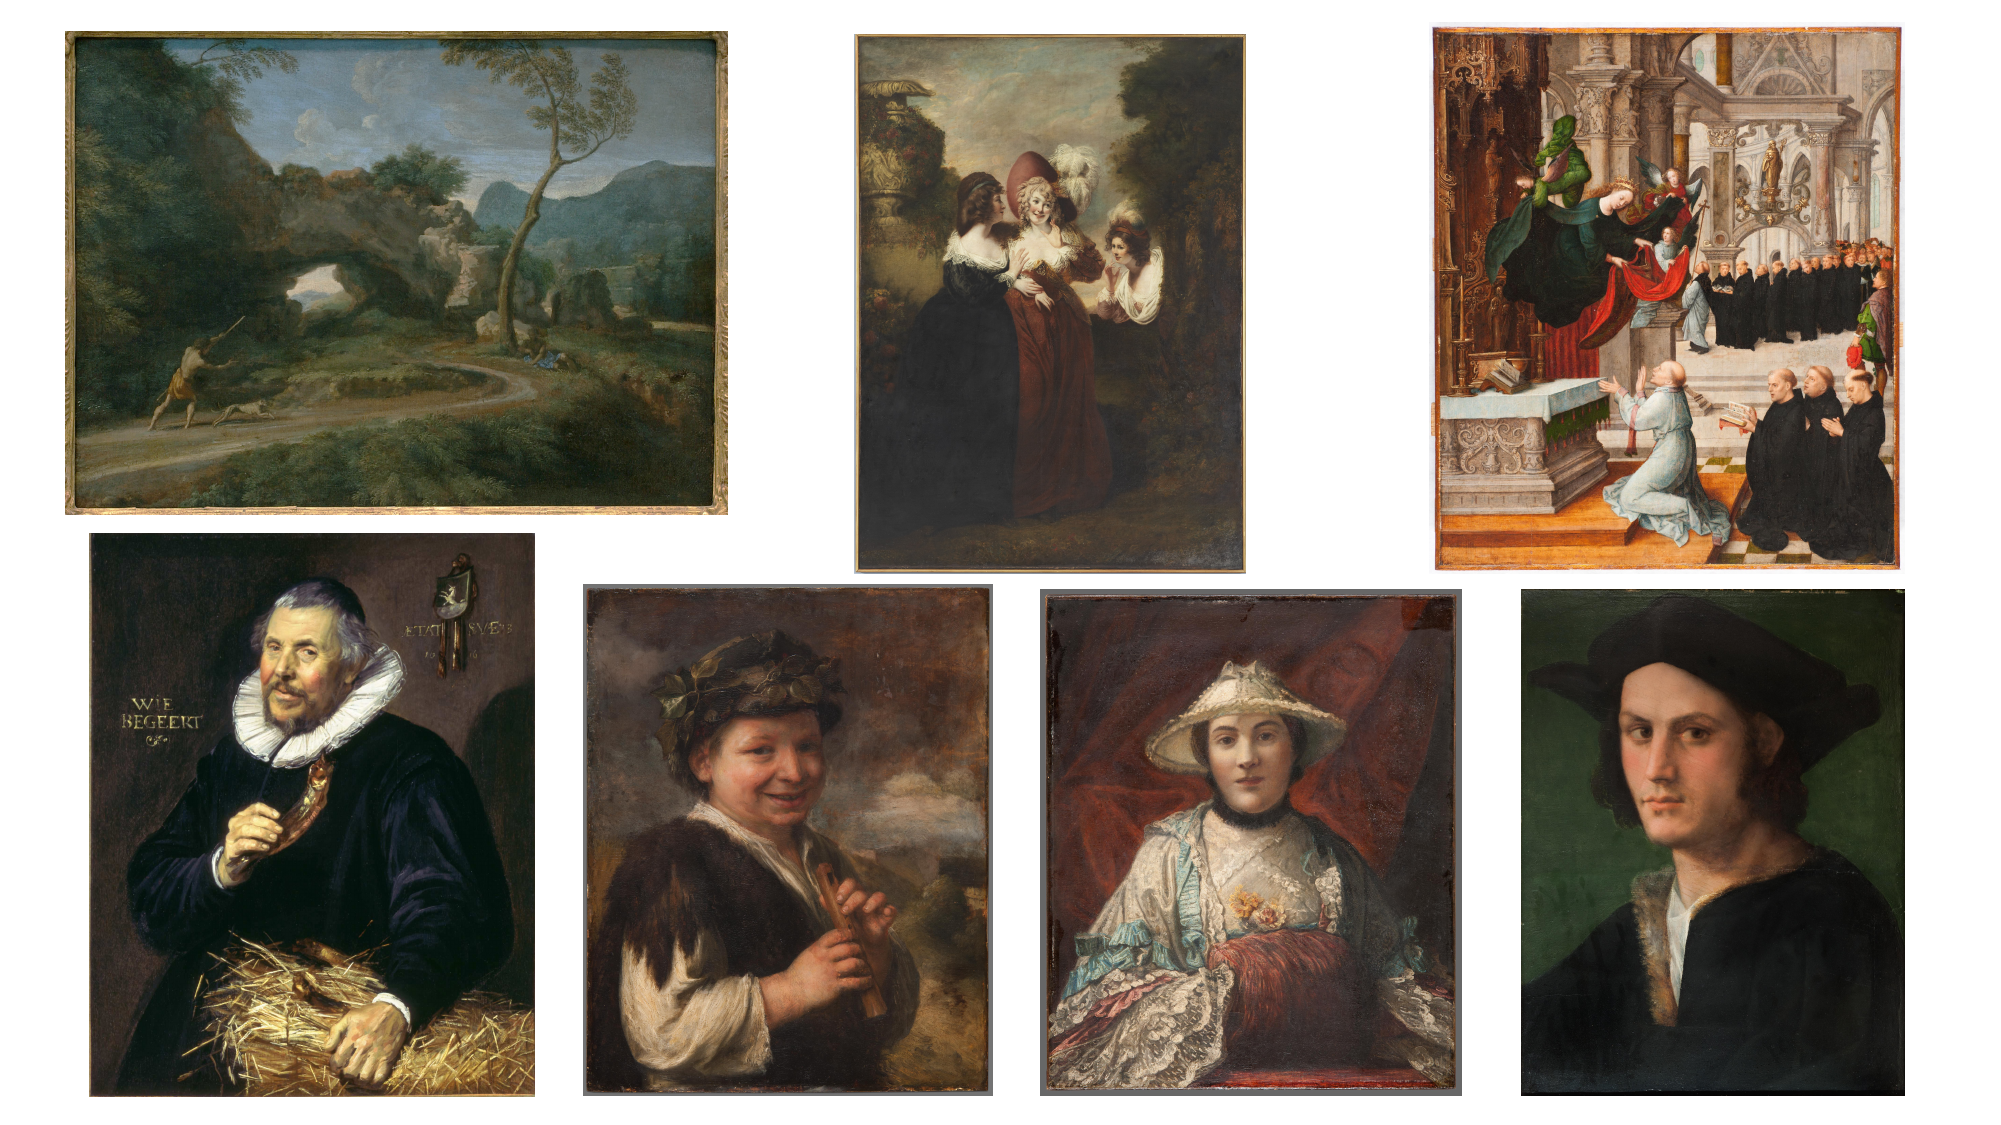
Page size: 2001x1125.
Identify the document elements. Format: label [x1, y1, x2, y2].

picture [65, 31, 728, 515]
picture [1521, 589, 1905, 1096]
picture [854, 34, 1246, 574]
picture [1040, 589, 1462, 1096]
picture [89, 533, 535, 1097]
picture [583, 584, 993, 1096]
picture [1429, 22, 1905, 574]
